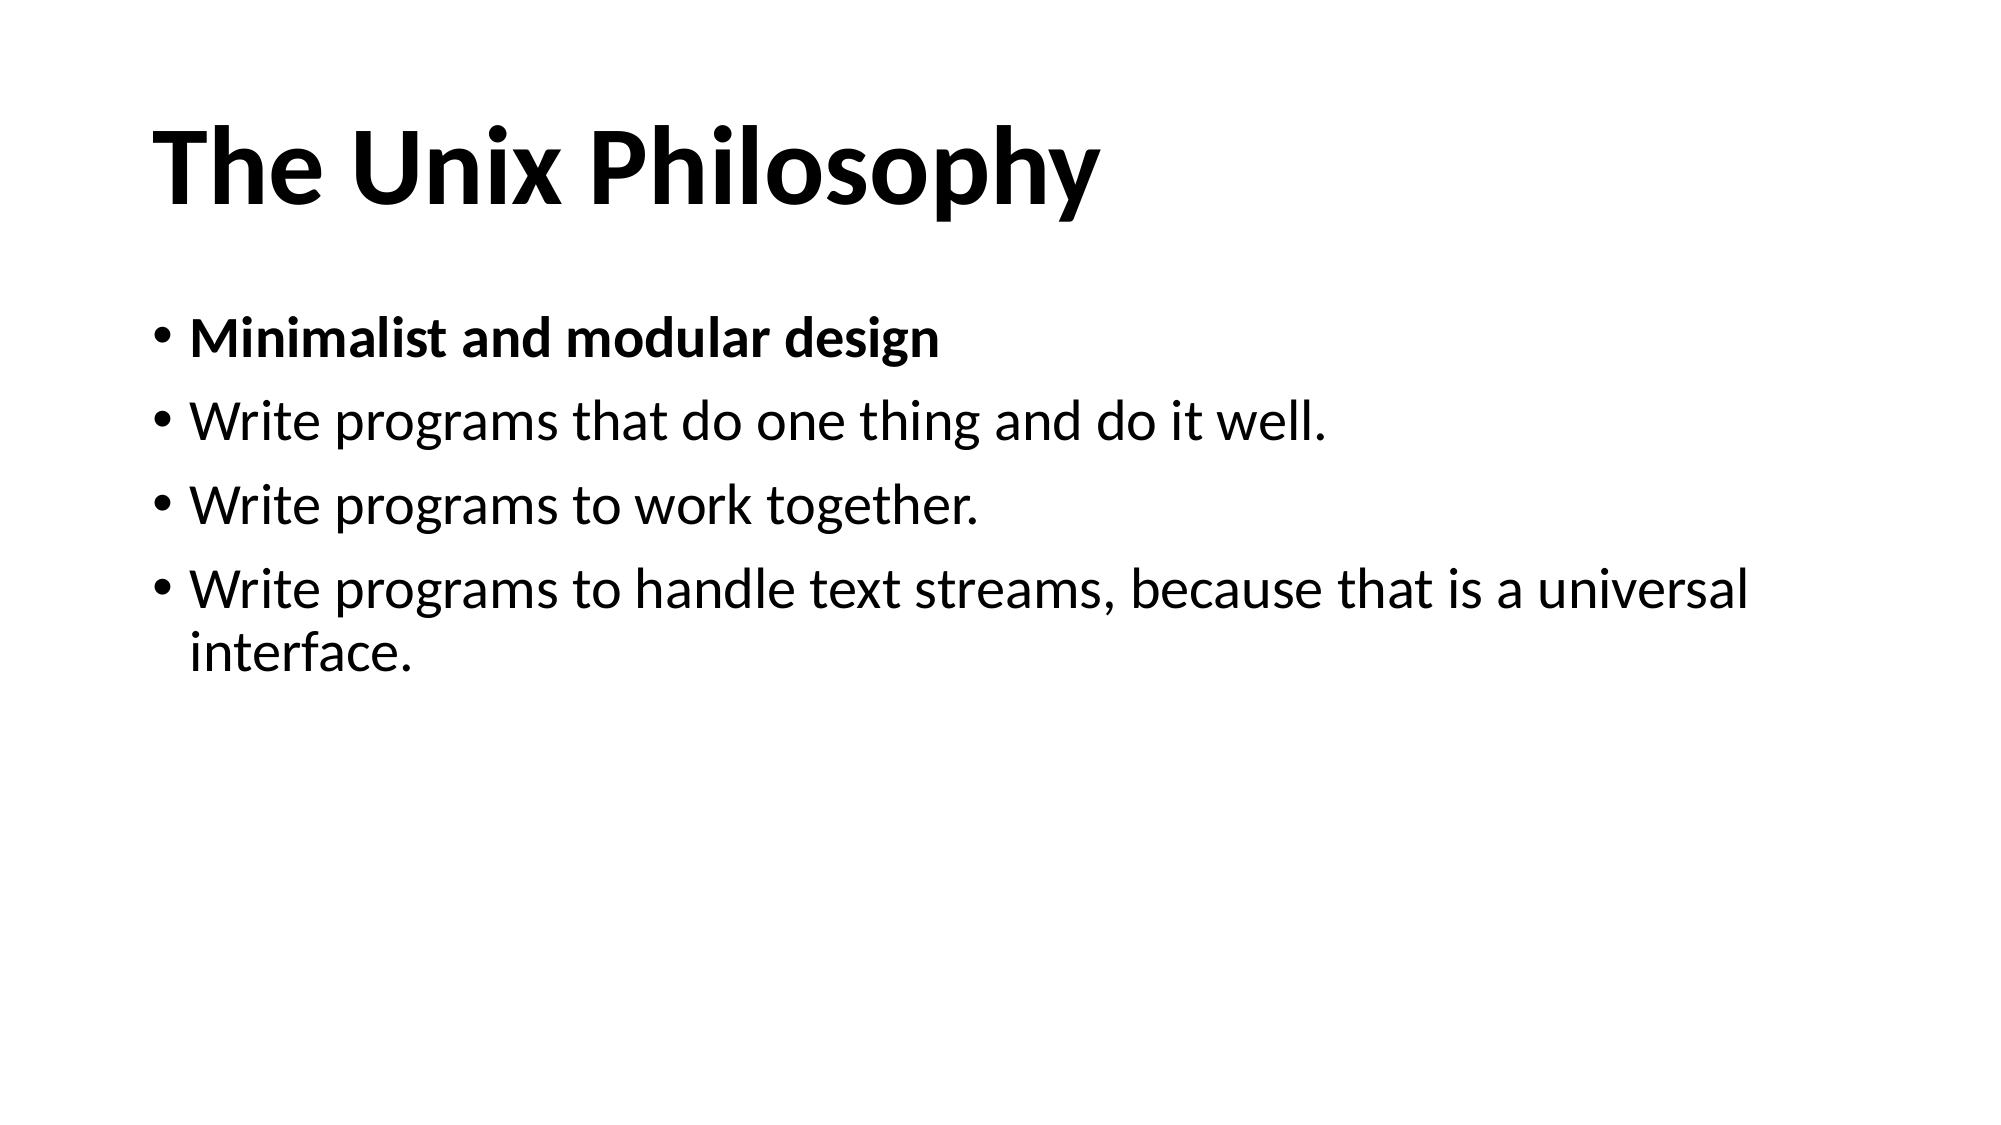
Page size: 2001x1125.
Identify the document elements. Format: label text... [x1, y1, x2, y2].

title The Unix Philosophy [137, 59, 1863, 278]
list Minimalist and modular design Write programs that do one thing and do it well. Write programs to work together. Write programs to handle text streams, because that is a universal interface. [137, 299, 1863, 1014]
